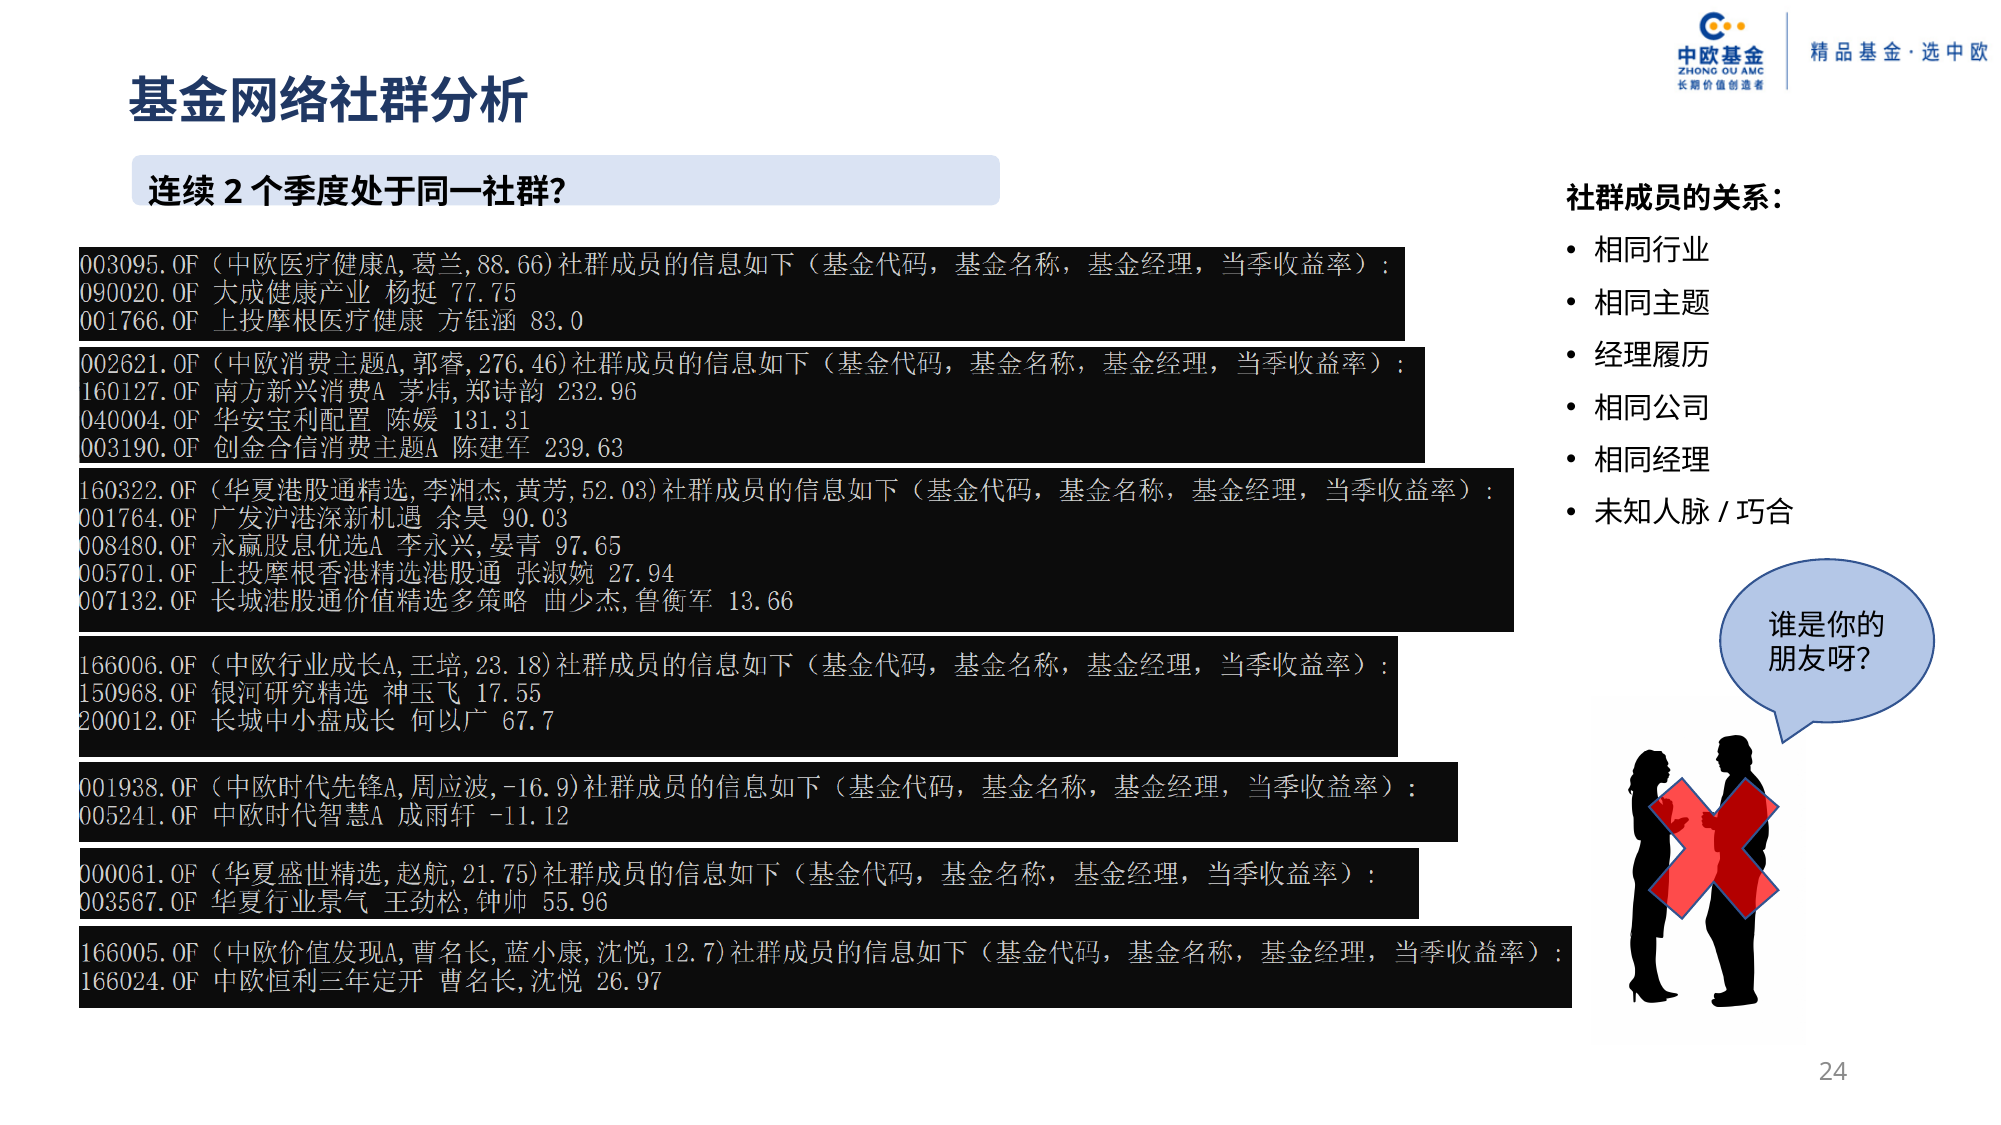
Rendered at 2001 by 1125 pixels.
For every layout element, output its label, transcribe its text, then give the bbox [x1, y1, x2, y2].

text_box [79, 247, 1572, 1008]
picture [1672, 0, 2000, 98]
slide_number 24 [1412, 1042, 1863, 1103]
text_box 社群成员的关系： 相同行业 相同主题 经理履历 相同公司 相同经理 未知人脉/巧合 [1476, 154, 1975, 537]
subtitle 基金网络社群分析 [114, 67, 1886, 137]
text_box 谁是你的朋友呀？ [1719, 558, 1936, 728]
picture [1591, 696, 1806, 1045]
text_box 连续2个季度处于同一社群？ [130, 154, 1002, 207]
